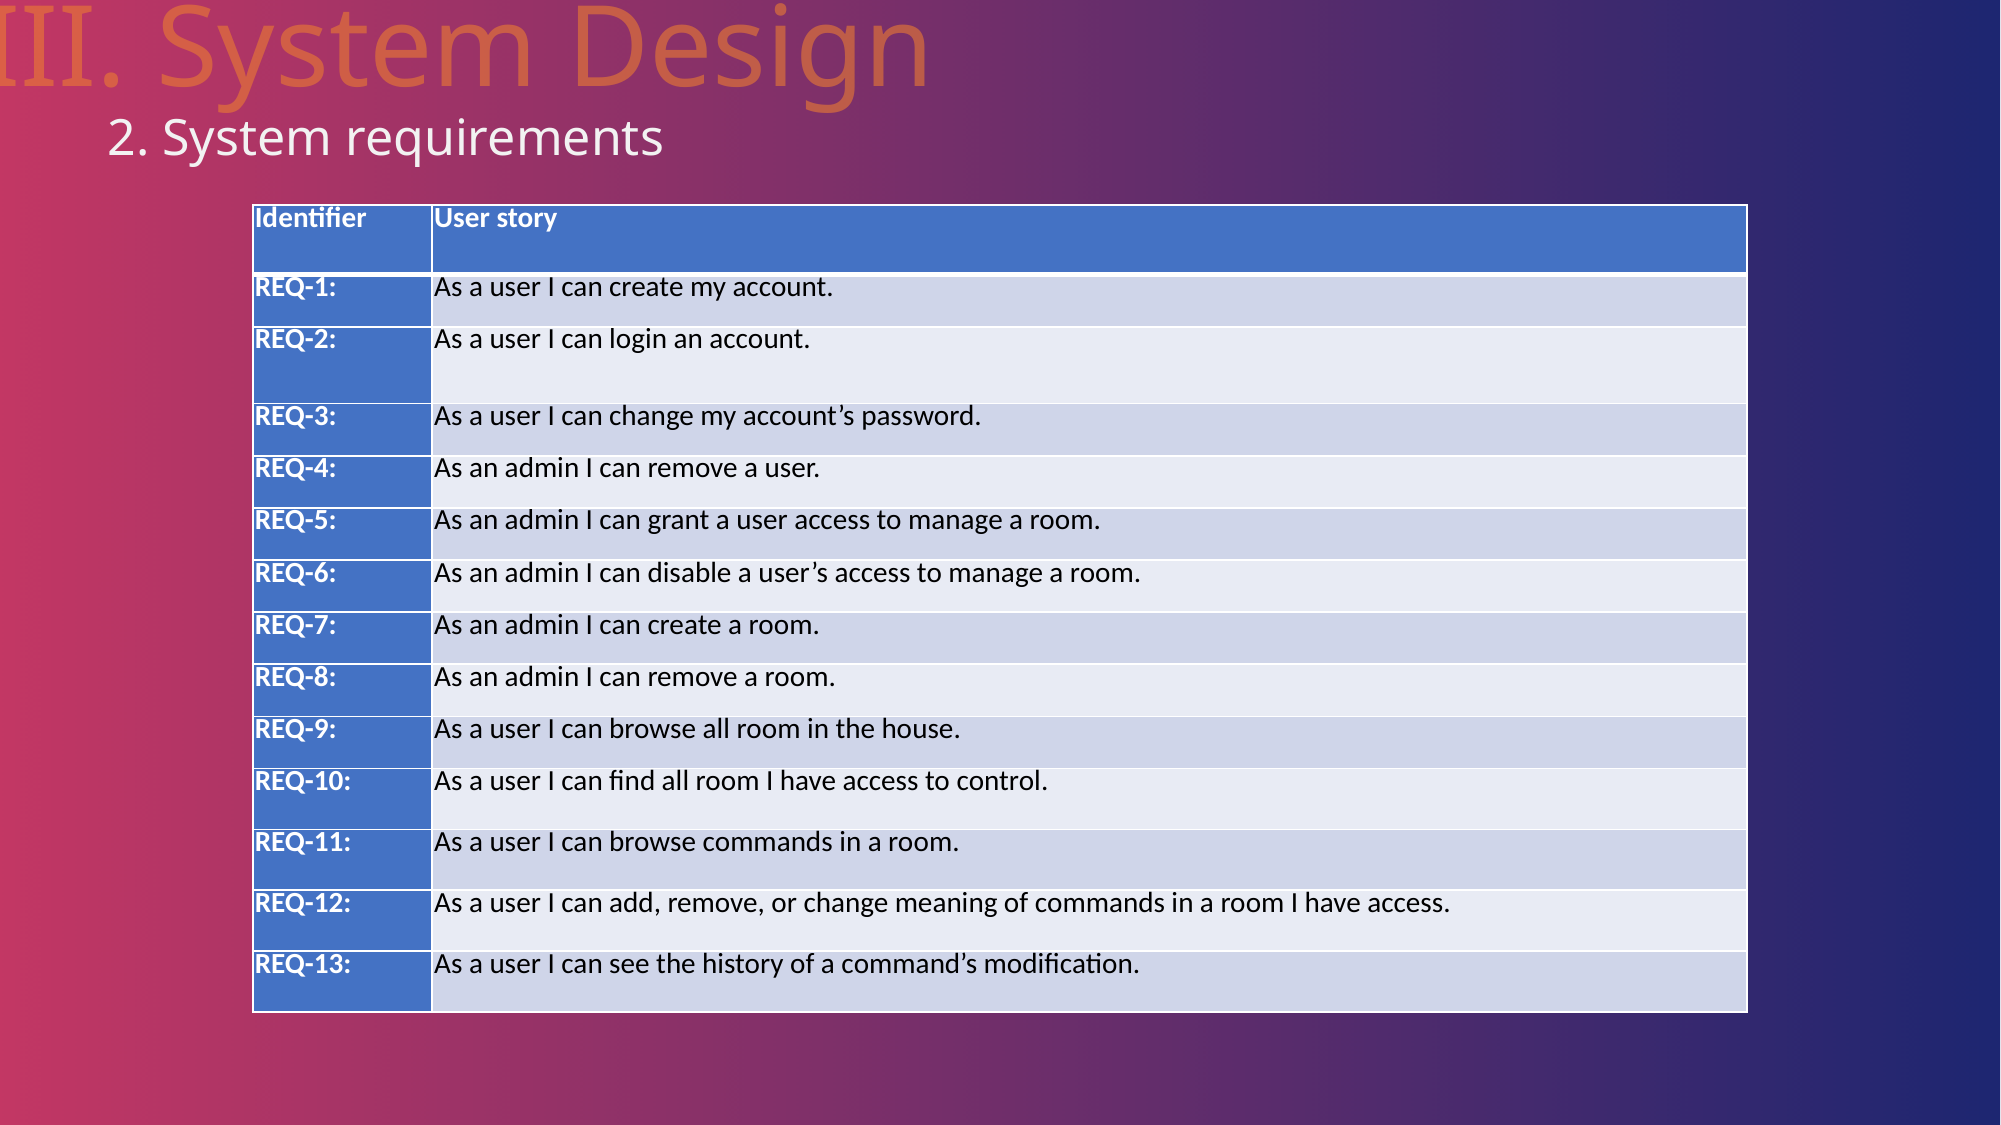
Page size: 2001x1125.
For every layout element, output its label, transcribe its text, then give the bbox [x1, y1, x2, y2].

table_cell REQ-7: [254, 613, 431, 663]
table_cell As a user I can find all room I have access to control. [433, 769, 1746, 829]
table_cell As a user I can browse all room in the house. [433, 717, 1746, 768]
table_cell REQ-9: [254, 717, 431, 768]
table_cell REQ-8: [254, 665, 431, 716]
table_cell REQ-4: [254, 457, 431, 507]
table_cell REQ-11: [254, 830, 431, 889]
table_cell As an admin I can disable a user’s access to manage a room. [433, 561, 1746, 611]
text_box III. System Design [0, 0, 951, 117]
text_box 2. System requirements [92, 98, 680, 174]
table_cell REQ-12: [254, 891, 431, 950]
table_cell REQ-1: [254, 277, 431, 326]
table_cell REQ-13: [254, 952, 431, 1011]
table_cell As a user I can change my account’s password. [433, 404, 1746, 455]
table_cell As an admin I can create a room. [433, 613, 1746, 663]
table_cell As a user I can login an account. [433, 328, 1746, 403]
table_cell As a user I can browse commands in a room. [433, 830, 1746, 889]
table_cell REQ-5: [254, 509, 431, 559]
table_cell As a user I can see the history of a command’s modification. [433, 952, 1746, 1011]
table_header Identifier [254, 206, 431, 272]
table_cell As an admin I can remove a user. [433, 457, 1746, 507]
table_header User story [433, 206, 1746, 272]
table_cell REQ-6: [254, 561, 431, 611]
table_cell As a user I can create my account. [433, 277, 1746, 326]
picture [0, 0, 2001, 1125]
table_cell REQ-3: [254, 404, 431, 455]
table_cell As an admin I can grant a user access to manage a room. [433, 509, 1746, 559]
table_cell REQ-10: [254, 769, 431, 829]
table_cell As a user I can add, remove, or change meaning of commands in a room I have access. [433, 891, 1746, 950]
table_cell REQ-2: [254, 328, 431, 403]
table_cell As an admin I can remove a room. [433, 665, 1746, 716]
